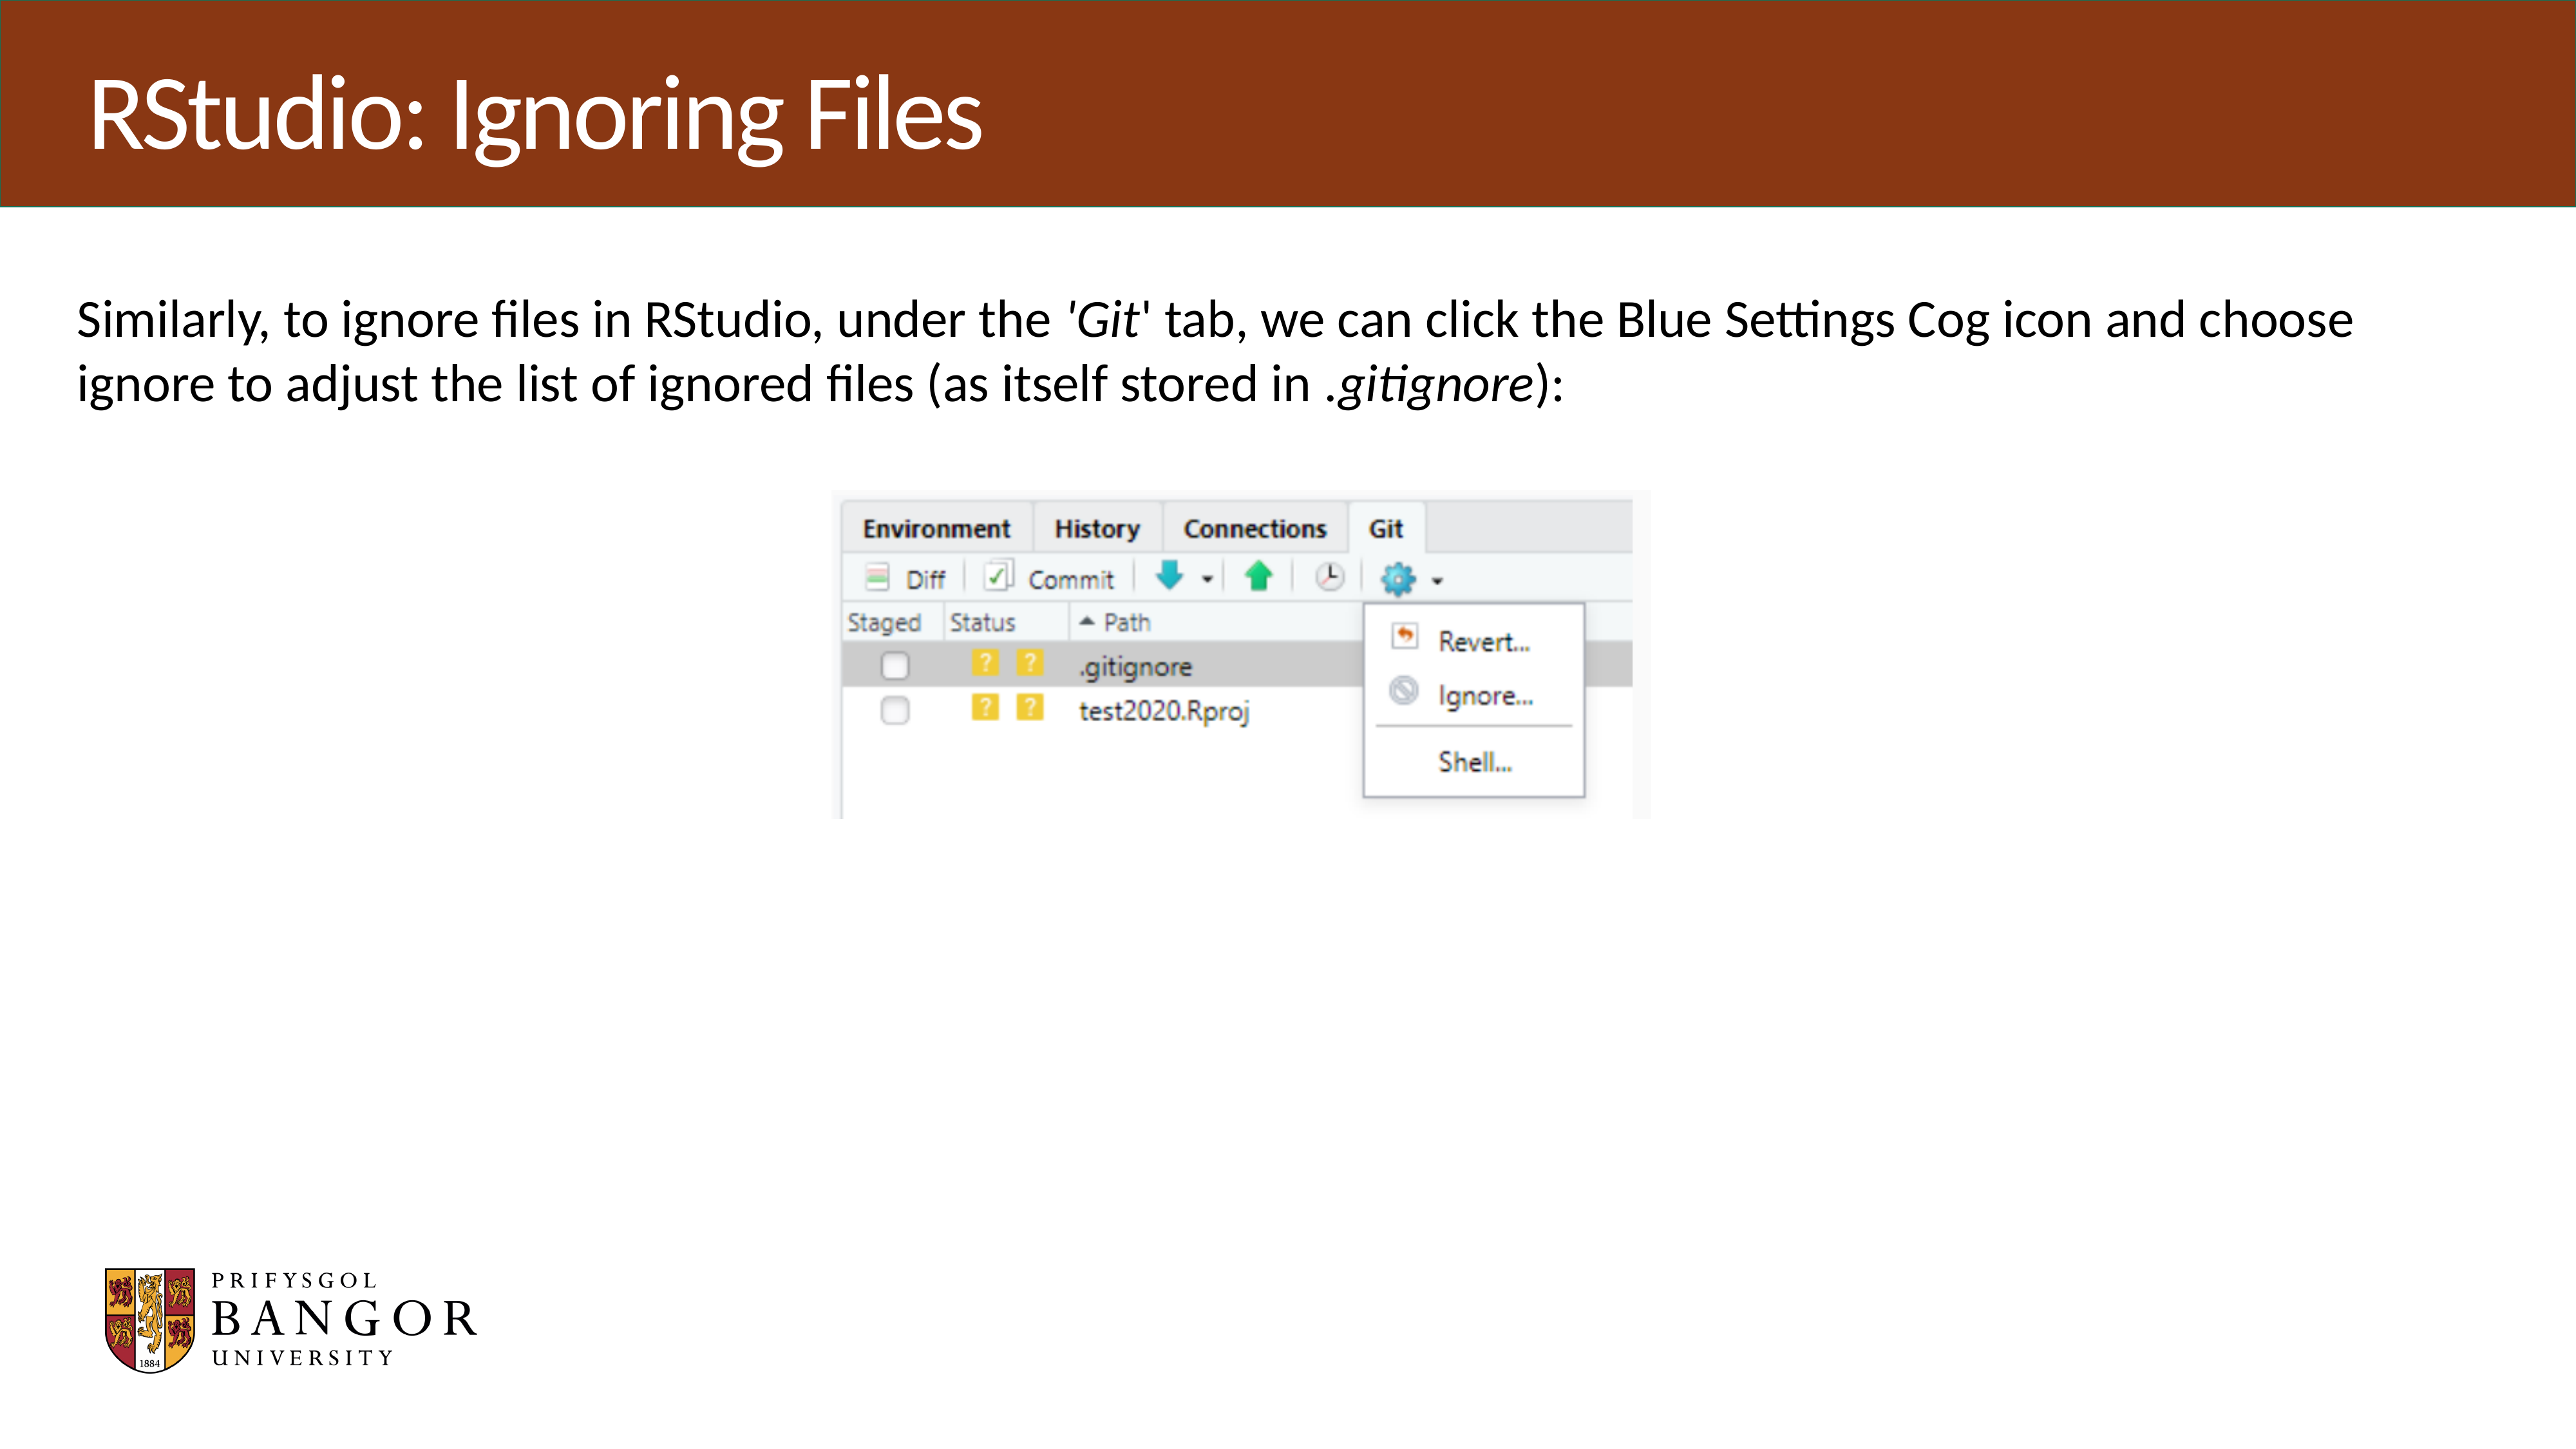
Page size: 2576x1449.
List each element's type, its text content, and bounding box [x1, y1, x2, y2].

title RStudio: Ignoring Files [77, 28, 2399, 177]
picture [105, 1268, 477, 1374]
picture [831, 490, 1651, 819]
text_box Similarly, to ignore files in RStudio, under the 'Git' tab, we can click the Blue Settings Cog icon and choose ignore to adjust the list of ignored files (as itself stored in .gitignore): [68, 278, 2415, 417]
text_box [0, 0, 2576, 207]
